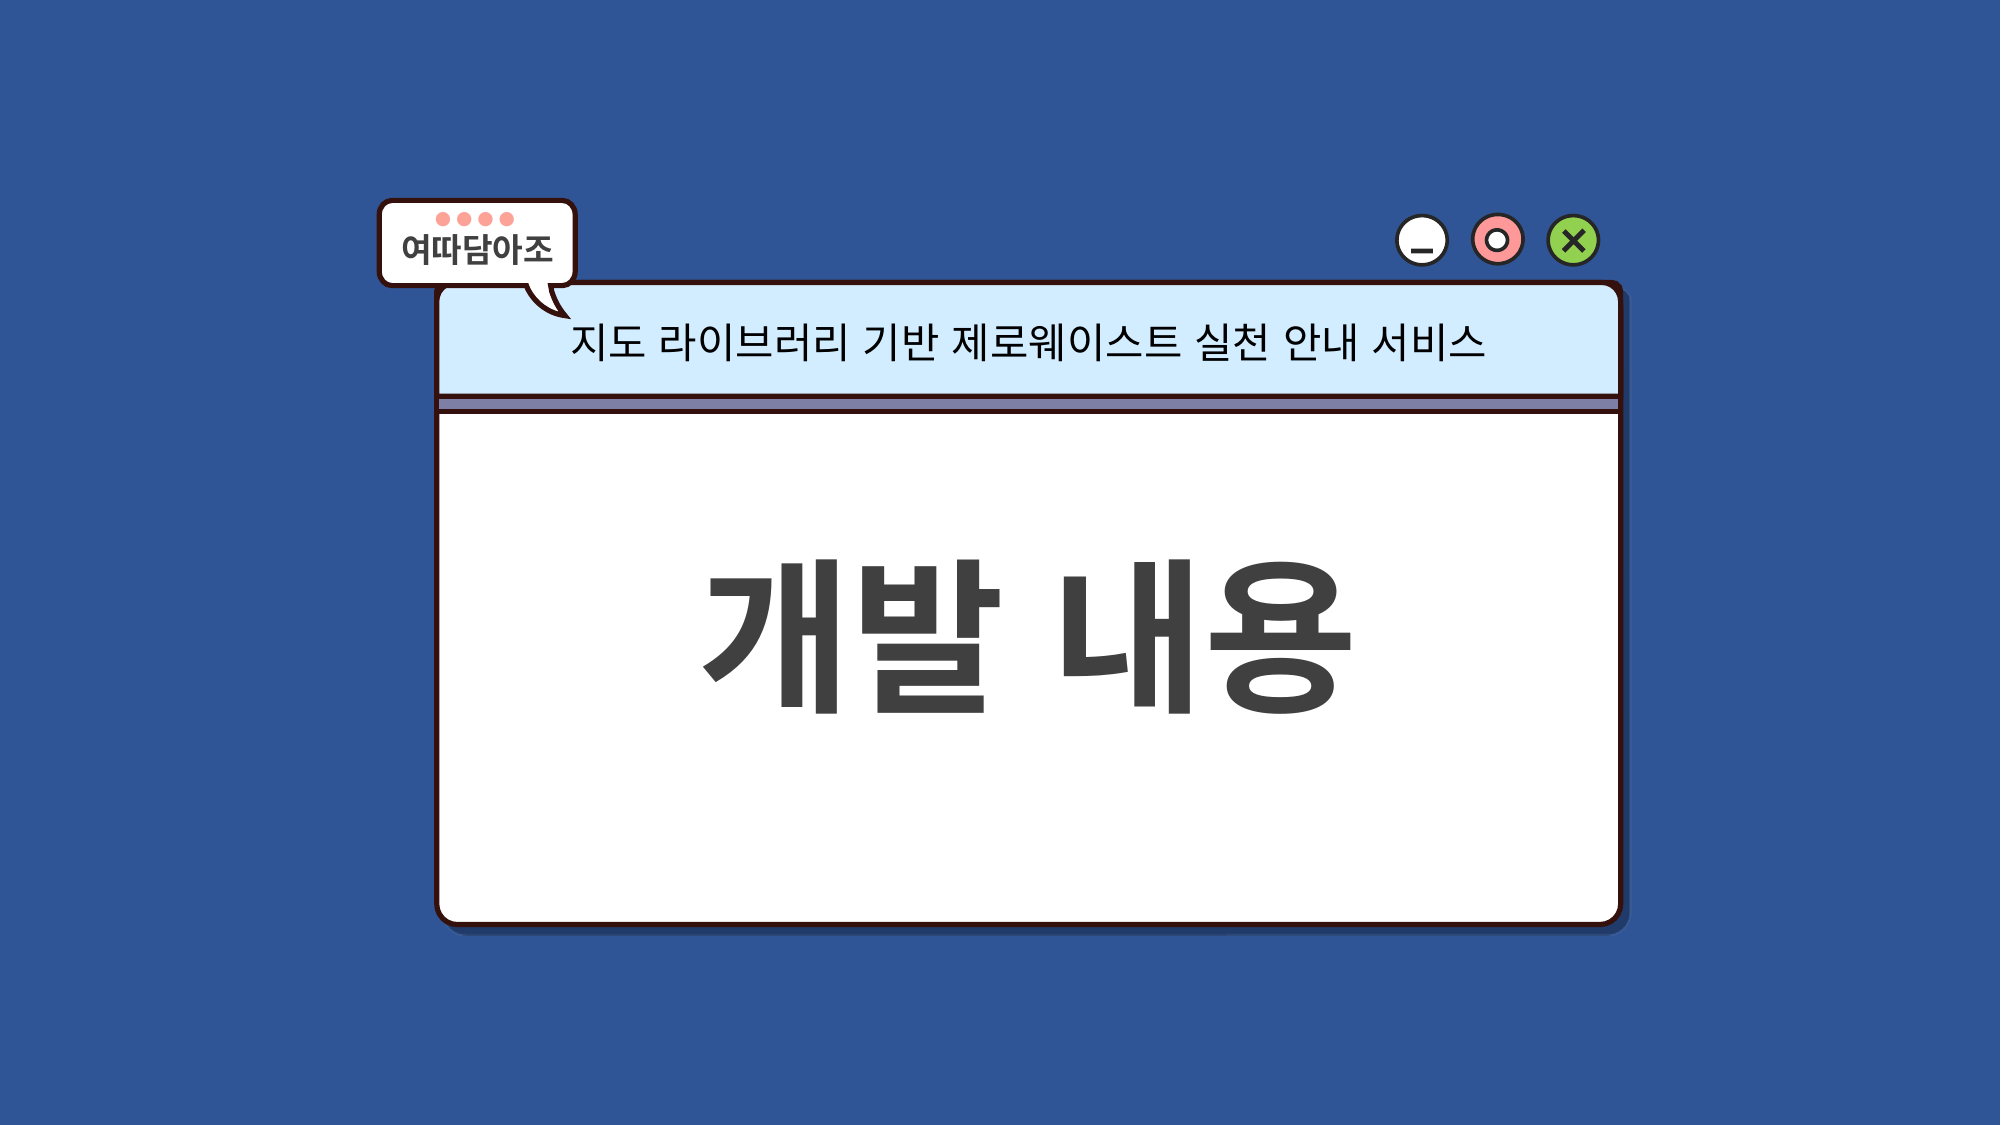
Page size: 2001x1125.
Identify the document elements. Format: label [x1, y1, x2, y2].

text_box [379, 200, 1621, 925]
